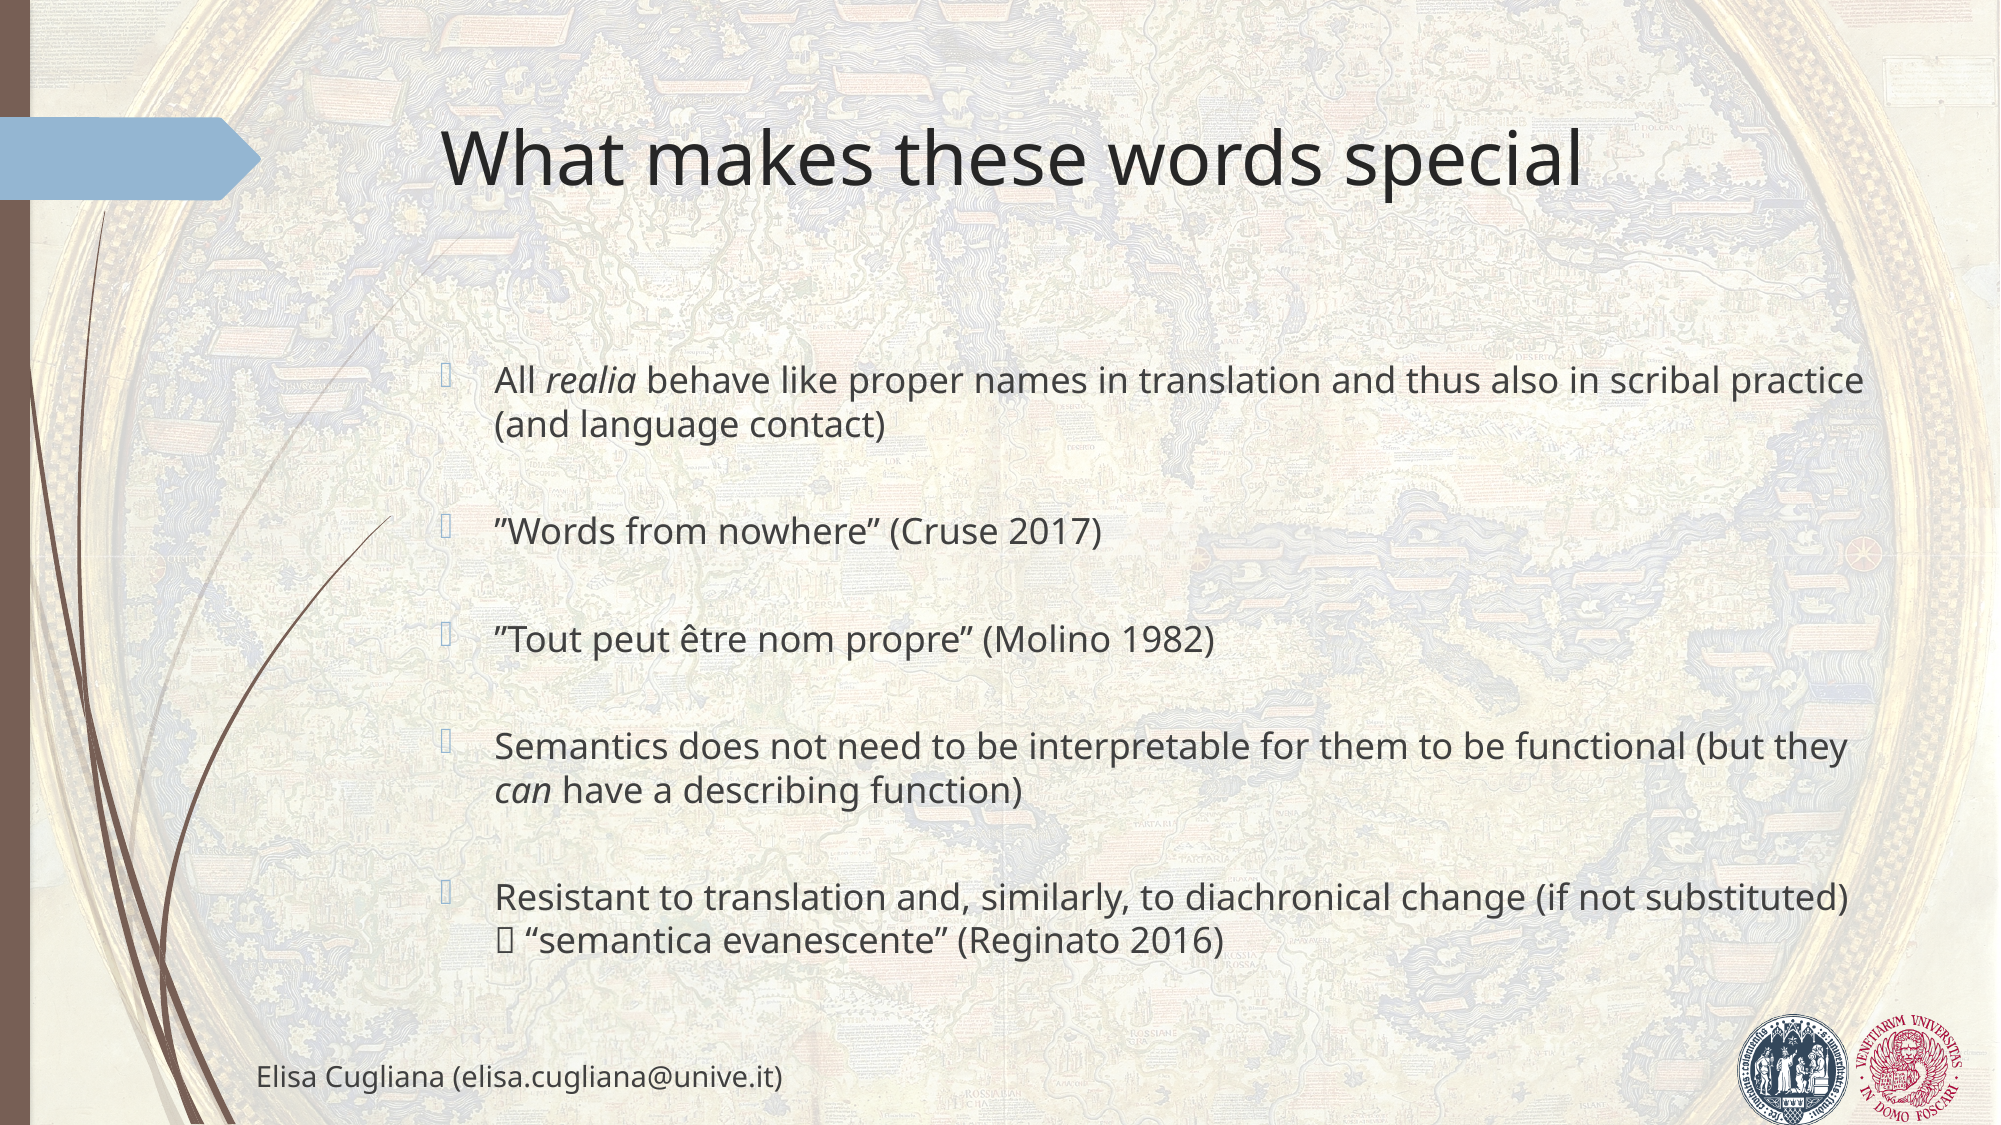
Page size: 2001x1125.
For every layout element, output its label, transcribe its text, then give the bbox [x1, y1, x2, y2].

picture [1734, 1014, 1849, 1125]
list All realia behave like proper names in translation and thus also in scribal practice (and language contact) ”Words from nowhere” (Cruse 2017) ”Tout peut être nom propre” (Molino 1982) Semantics does not need to be interpretable for them to be functional (but they can have a describing function) Resistant to translation and, similarly, to diachronical change (if not substituted)  “semantica evanescente” (Reginato 2016) [424, 350, 1888, 970]
picture [1855, 1015, 1966, 1125]
title What makes these words special [425, 102, 1888, 313]
